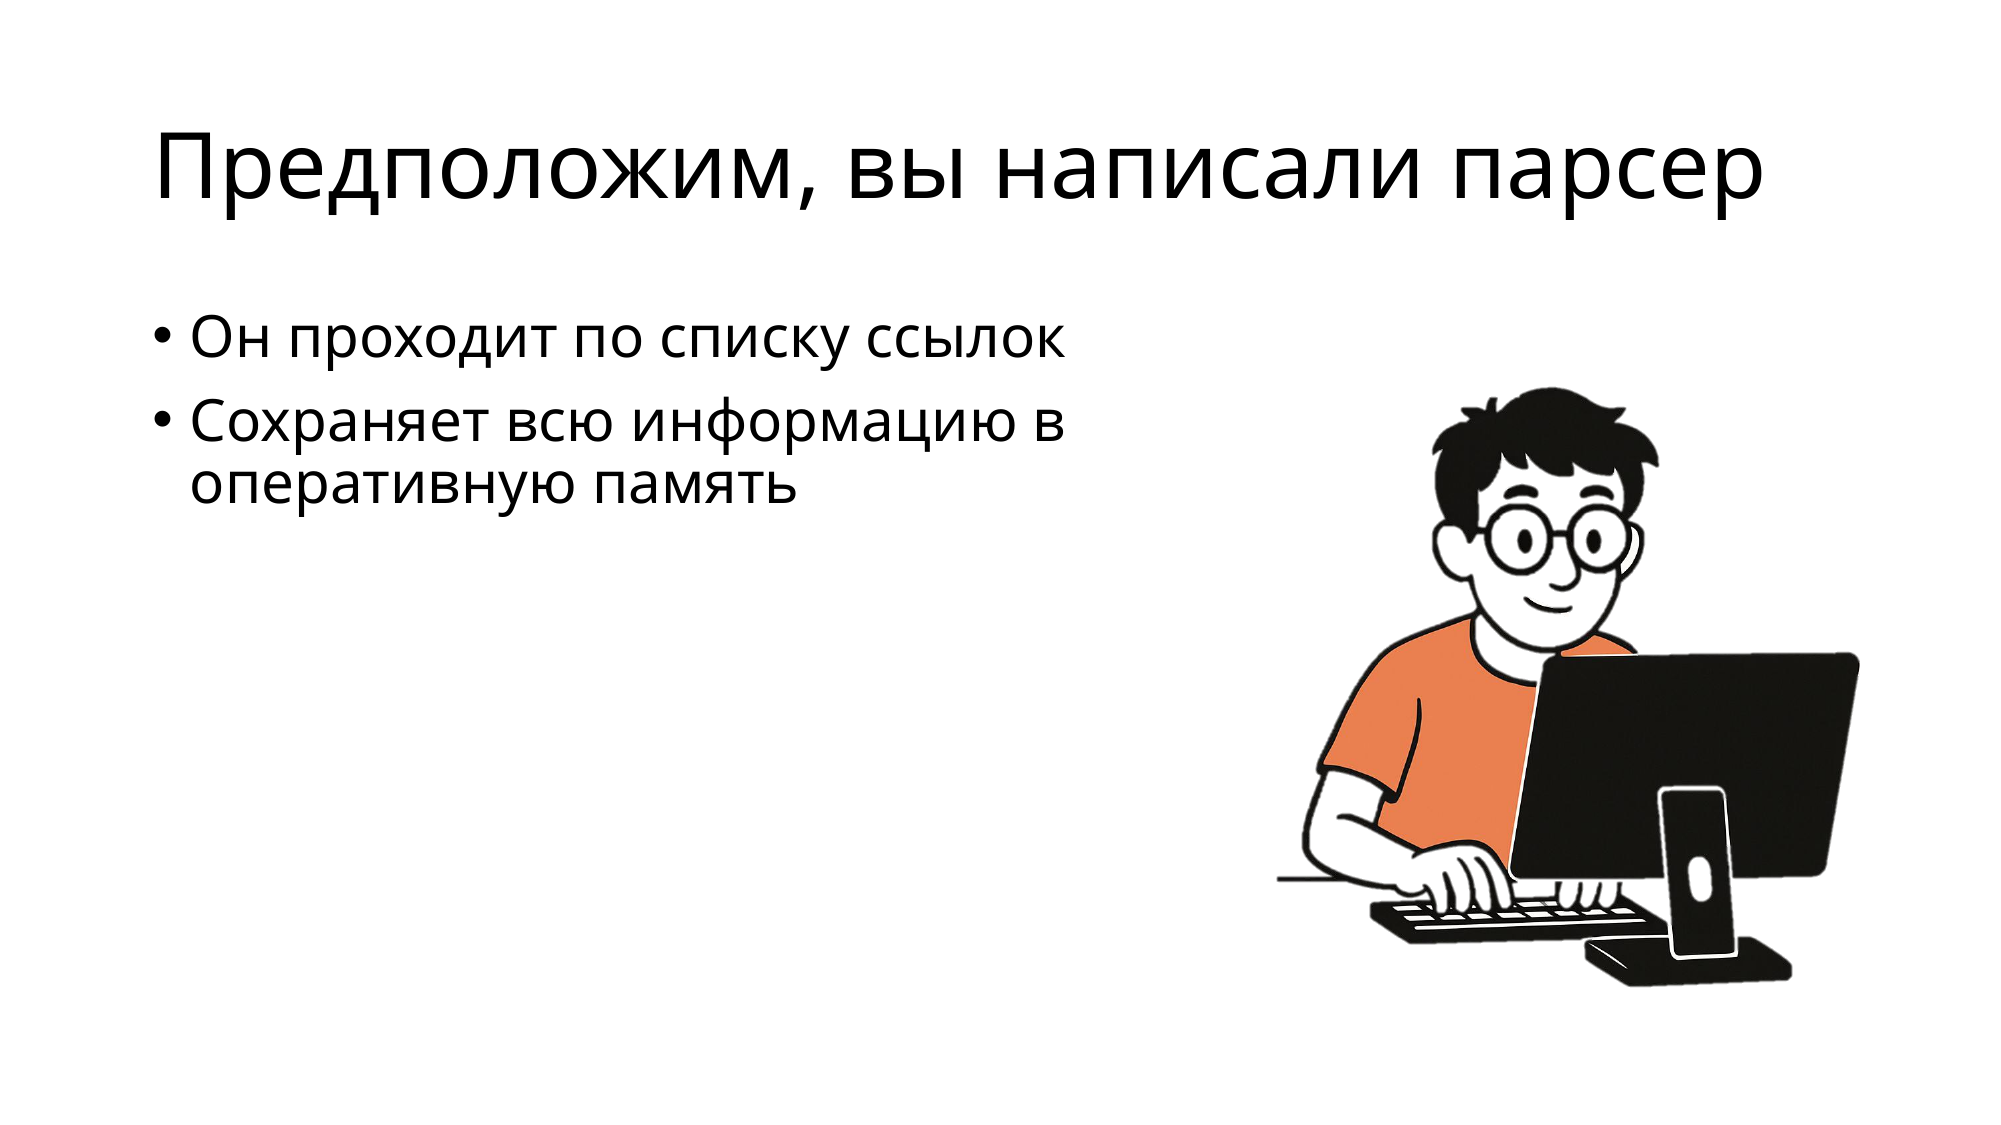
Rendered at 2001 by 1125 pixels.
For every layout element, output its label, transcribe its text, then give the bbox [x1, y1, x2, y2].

picture [1209, 343, 1890, 1024]
list Он проходит по списку ссылок Сохраняет всю информацию в оперативную память [137, 299, 1177, 1014]
title Предположим, вы написали парсер [137, 59, 1863, 278]
